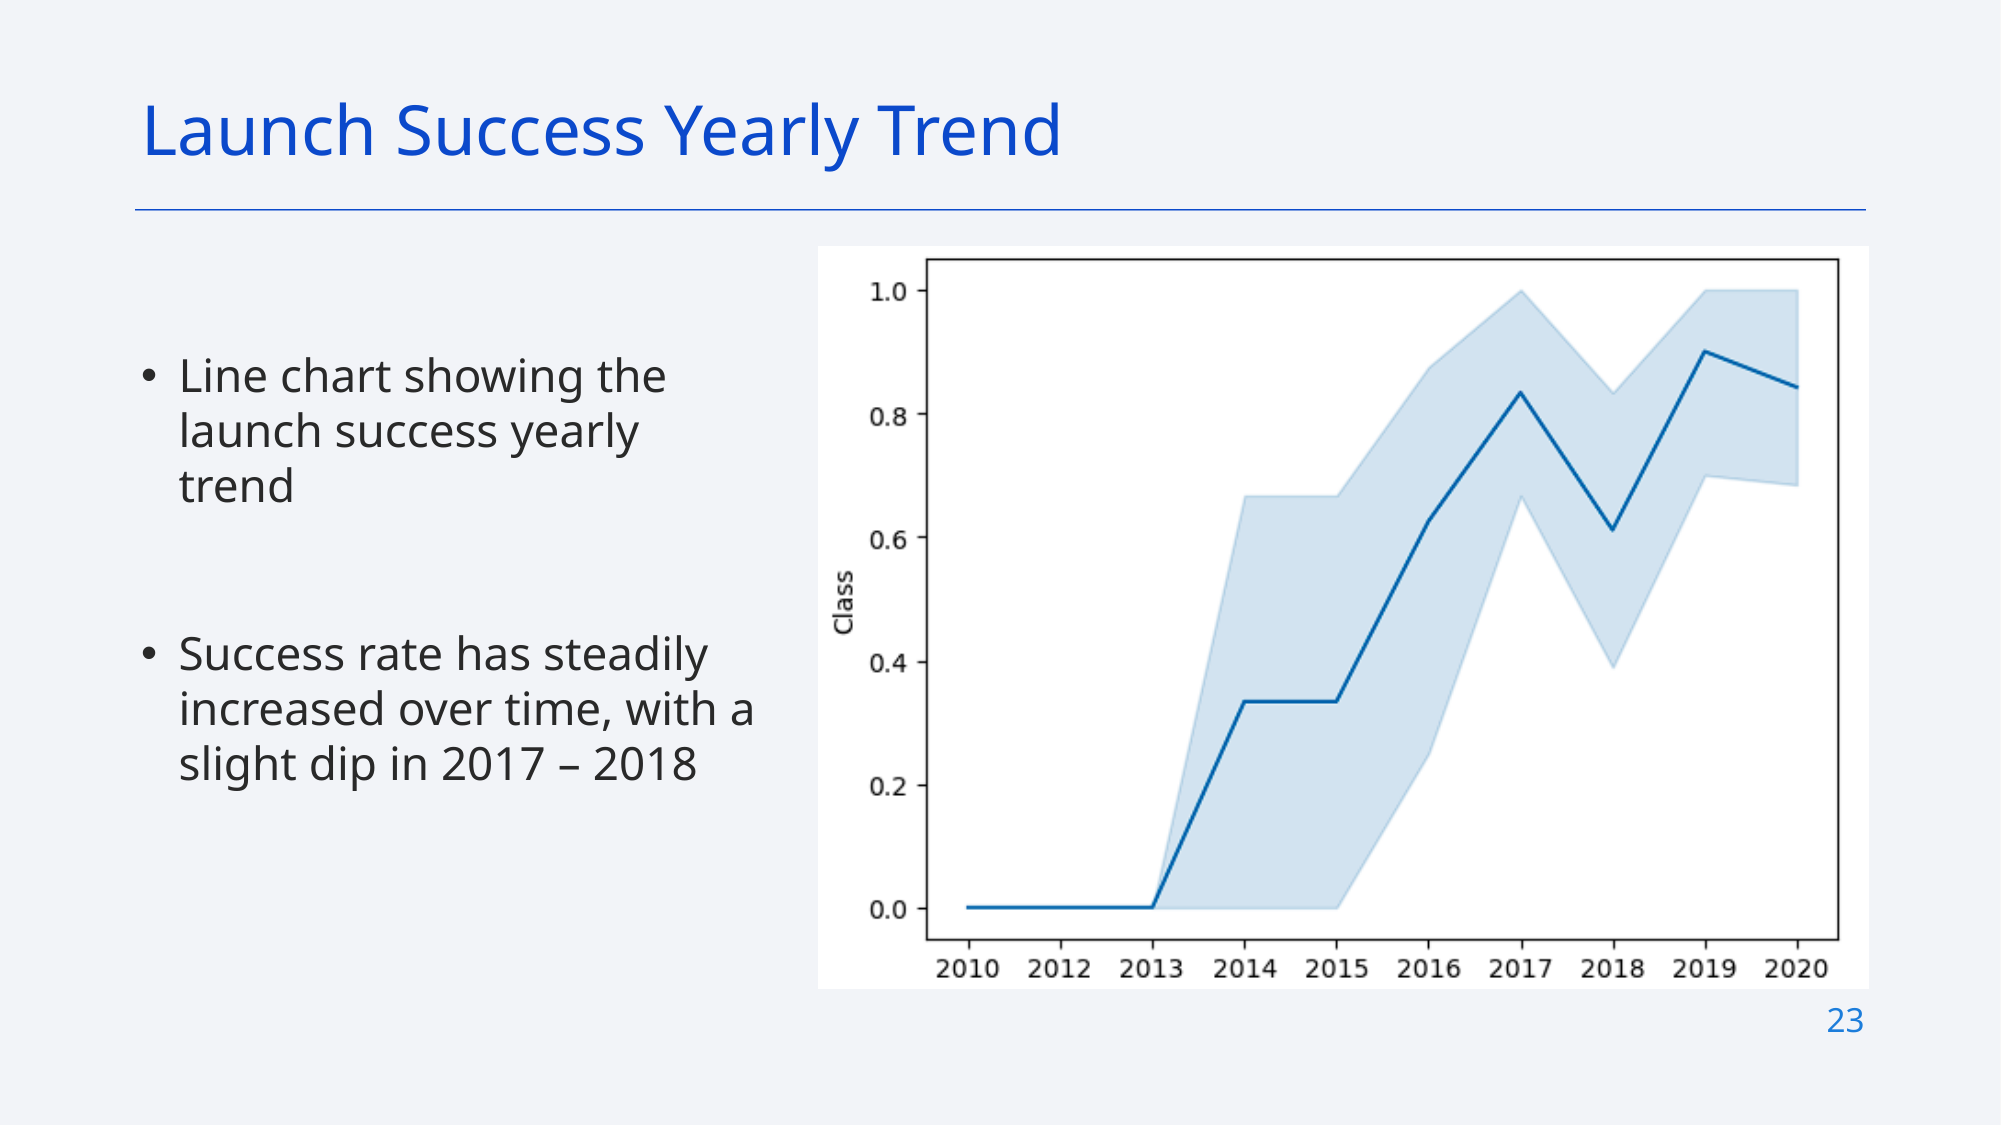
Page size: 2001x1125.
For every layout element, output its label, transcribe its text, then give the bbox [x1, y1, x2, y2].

list Line chart showing the launch success yearly trend Success rate has steadily increased over time, with a slight dip in 2017 – 2018 [126, 339, 772, 965]
slide_number 23 [1429, 988, 1880, 1055]
text_box Launch Success Yearly Trend [126, 88, 1852, 179]
picture [0, 0, 2001, 1125]
